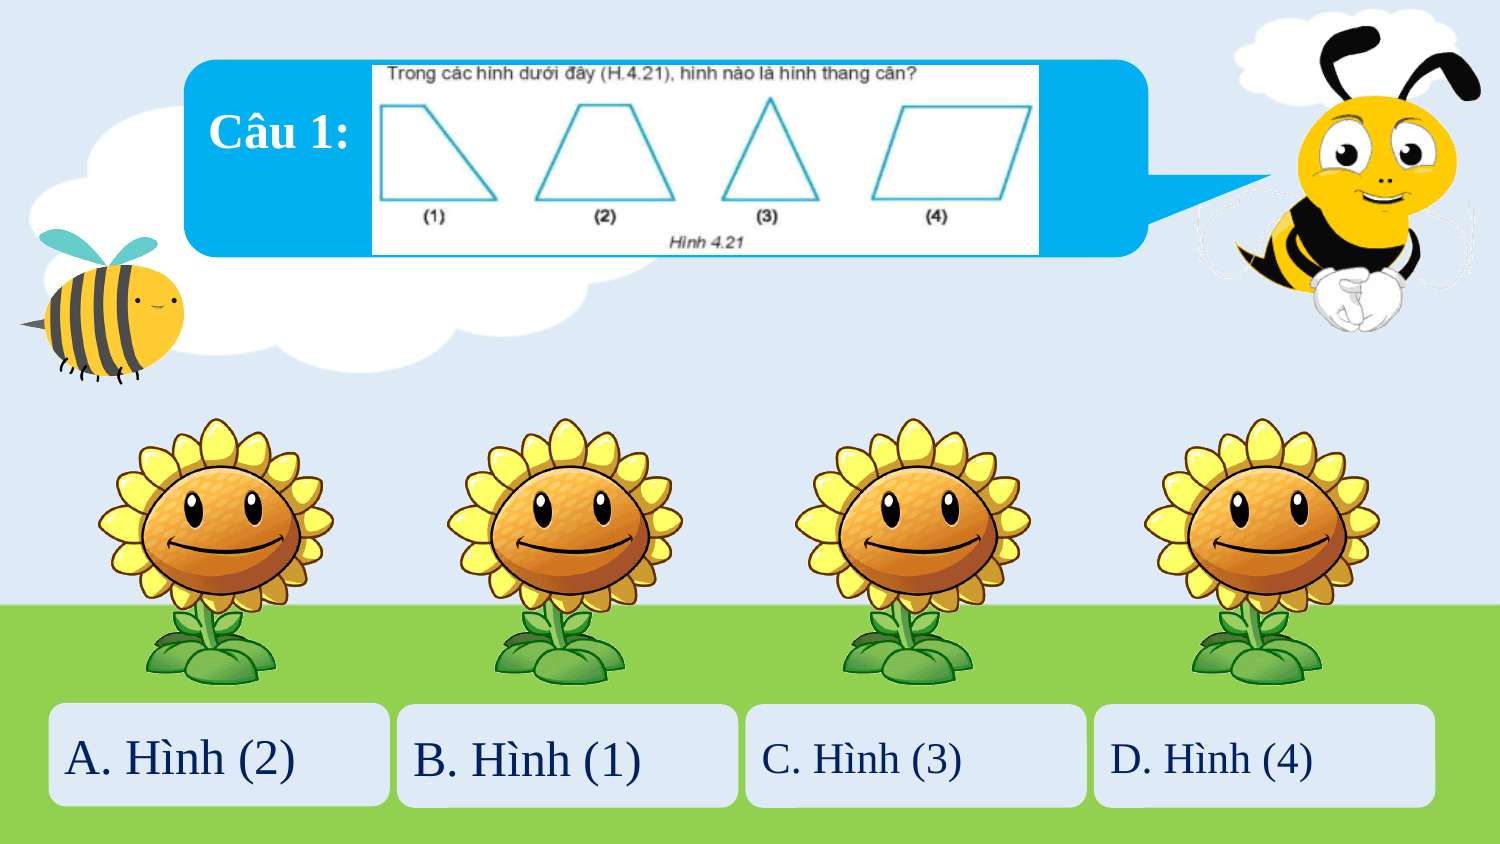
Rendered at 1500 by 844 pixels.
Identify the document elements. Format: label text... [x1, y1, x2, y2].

text_box D. Hình (4) [1092, 708, 1437, 809]
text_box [183, 59, 1149, 258]
text_box B. Hình (1) [395, 708, 740, 809]
text_box C. Hình (3) [744, 708, 1088, 809]
text_box A. Hình (2) [47, 708, 391, 808]
picture [0, 0, 1500, 844]
